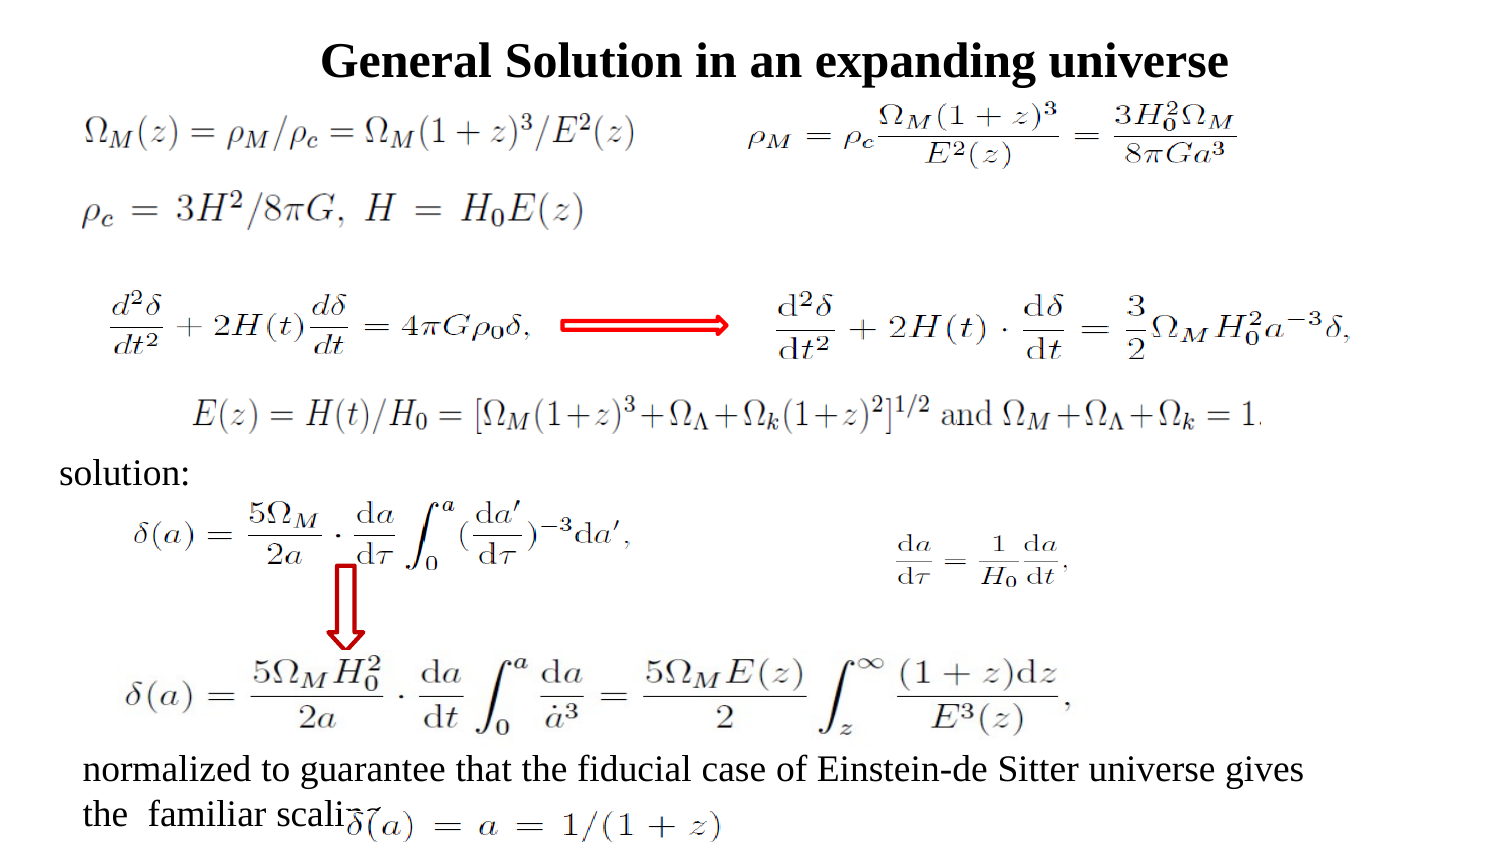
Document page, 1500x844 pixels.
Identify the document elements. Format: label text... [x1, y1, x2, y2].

picture [192, 393, 1261, 434]
title General Solution in an expanding universe [317, 25, 1232, 169]
text_box normalized to guarantee that the fiducial case of Einstein-de Sitter universe gives the familiar scaling [80, 742, 1358, 835]
text_box solution: [57, 445, 193, 493]
picture [896, 534, 1067, 587]
picture [747, 101, 1237, 169]
picture [84, 113, 634, 151]
picture [345, 811, 721, 843]
picture [81, 190, 584, 231]
text_box [562, 316, 727, 335]
picture [109, 290, 530, 354]
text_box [116, 499, 1099, 748]
picture [775, 291, 1351, 360]
